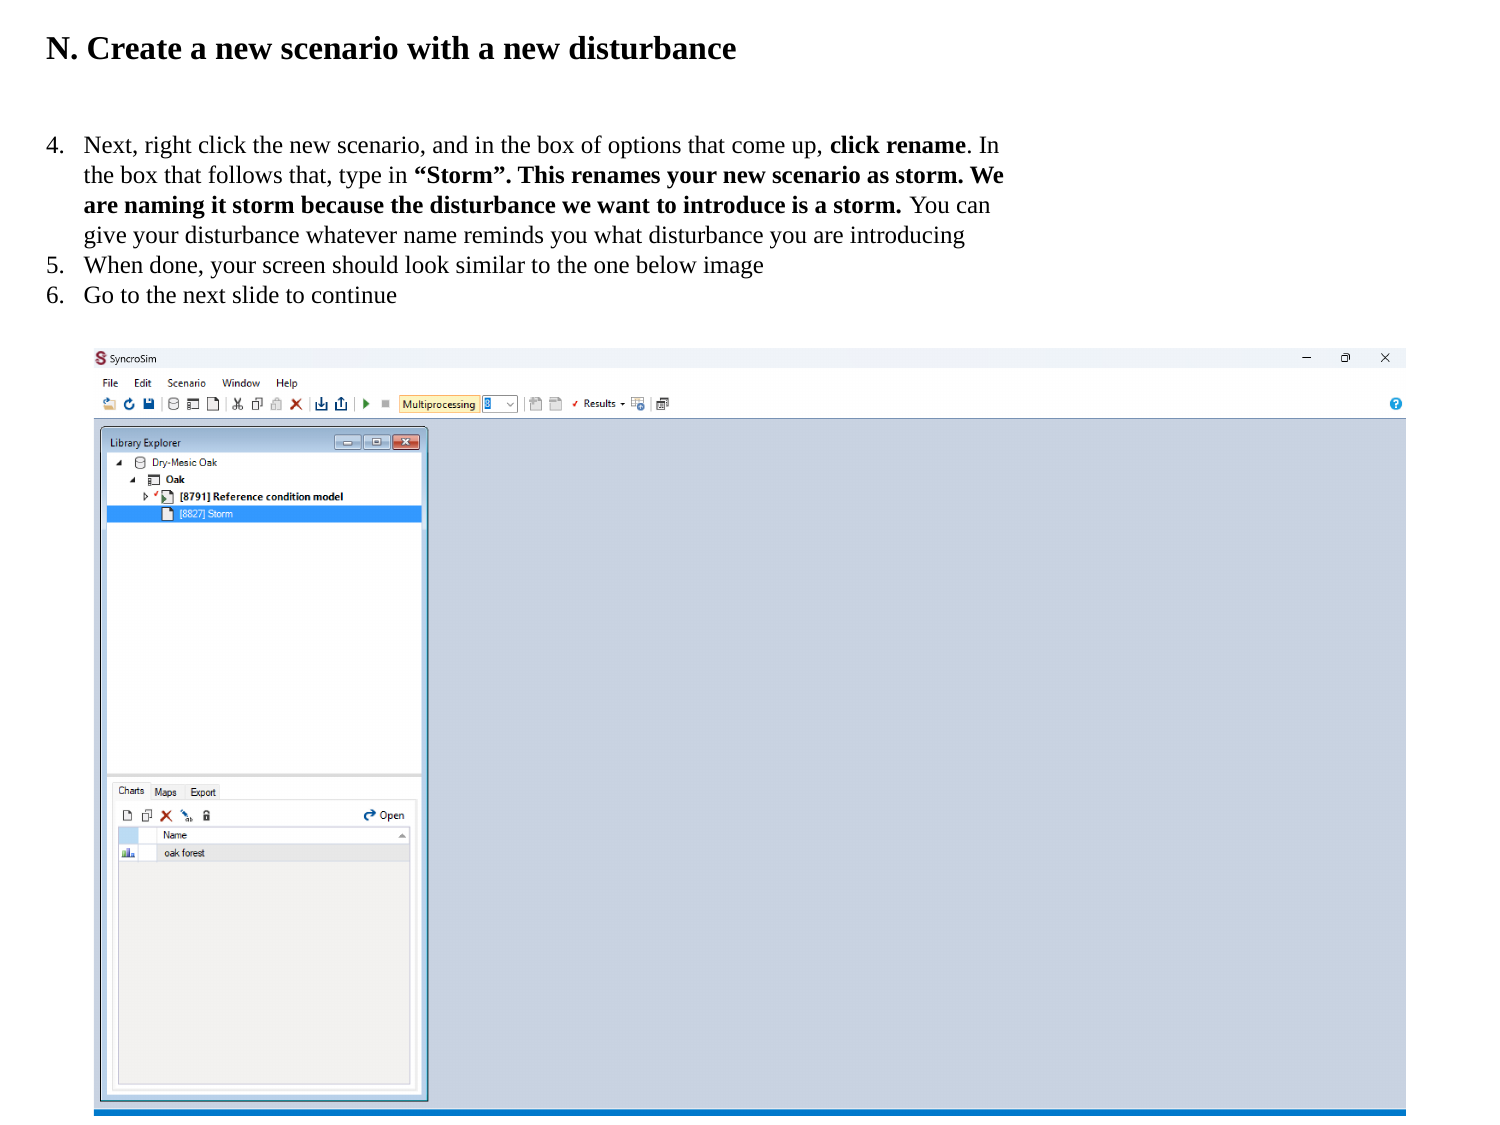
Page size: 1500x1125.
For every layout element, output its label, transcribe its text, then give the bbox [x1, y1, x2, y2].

text_box Next, right click the new scenario, and in the box of options that come up, click rename. In the box that follows that, type in “Storm”. This renames your new scenario as storm. We are naming it storm because the disturbance we want to introduce is a storm. You can give your disturbance whatever name reminds you what disturbance you are introducing When done, your screen should look similar to the one below image Go to the next slide to continue [31, 121, 1033, 316]
text_box N. Create a new scenario with a new disturbance [31, 18, 1486, 74]
picture [93, 347, 1407, 1116]
